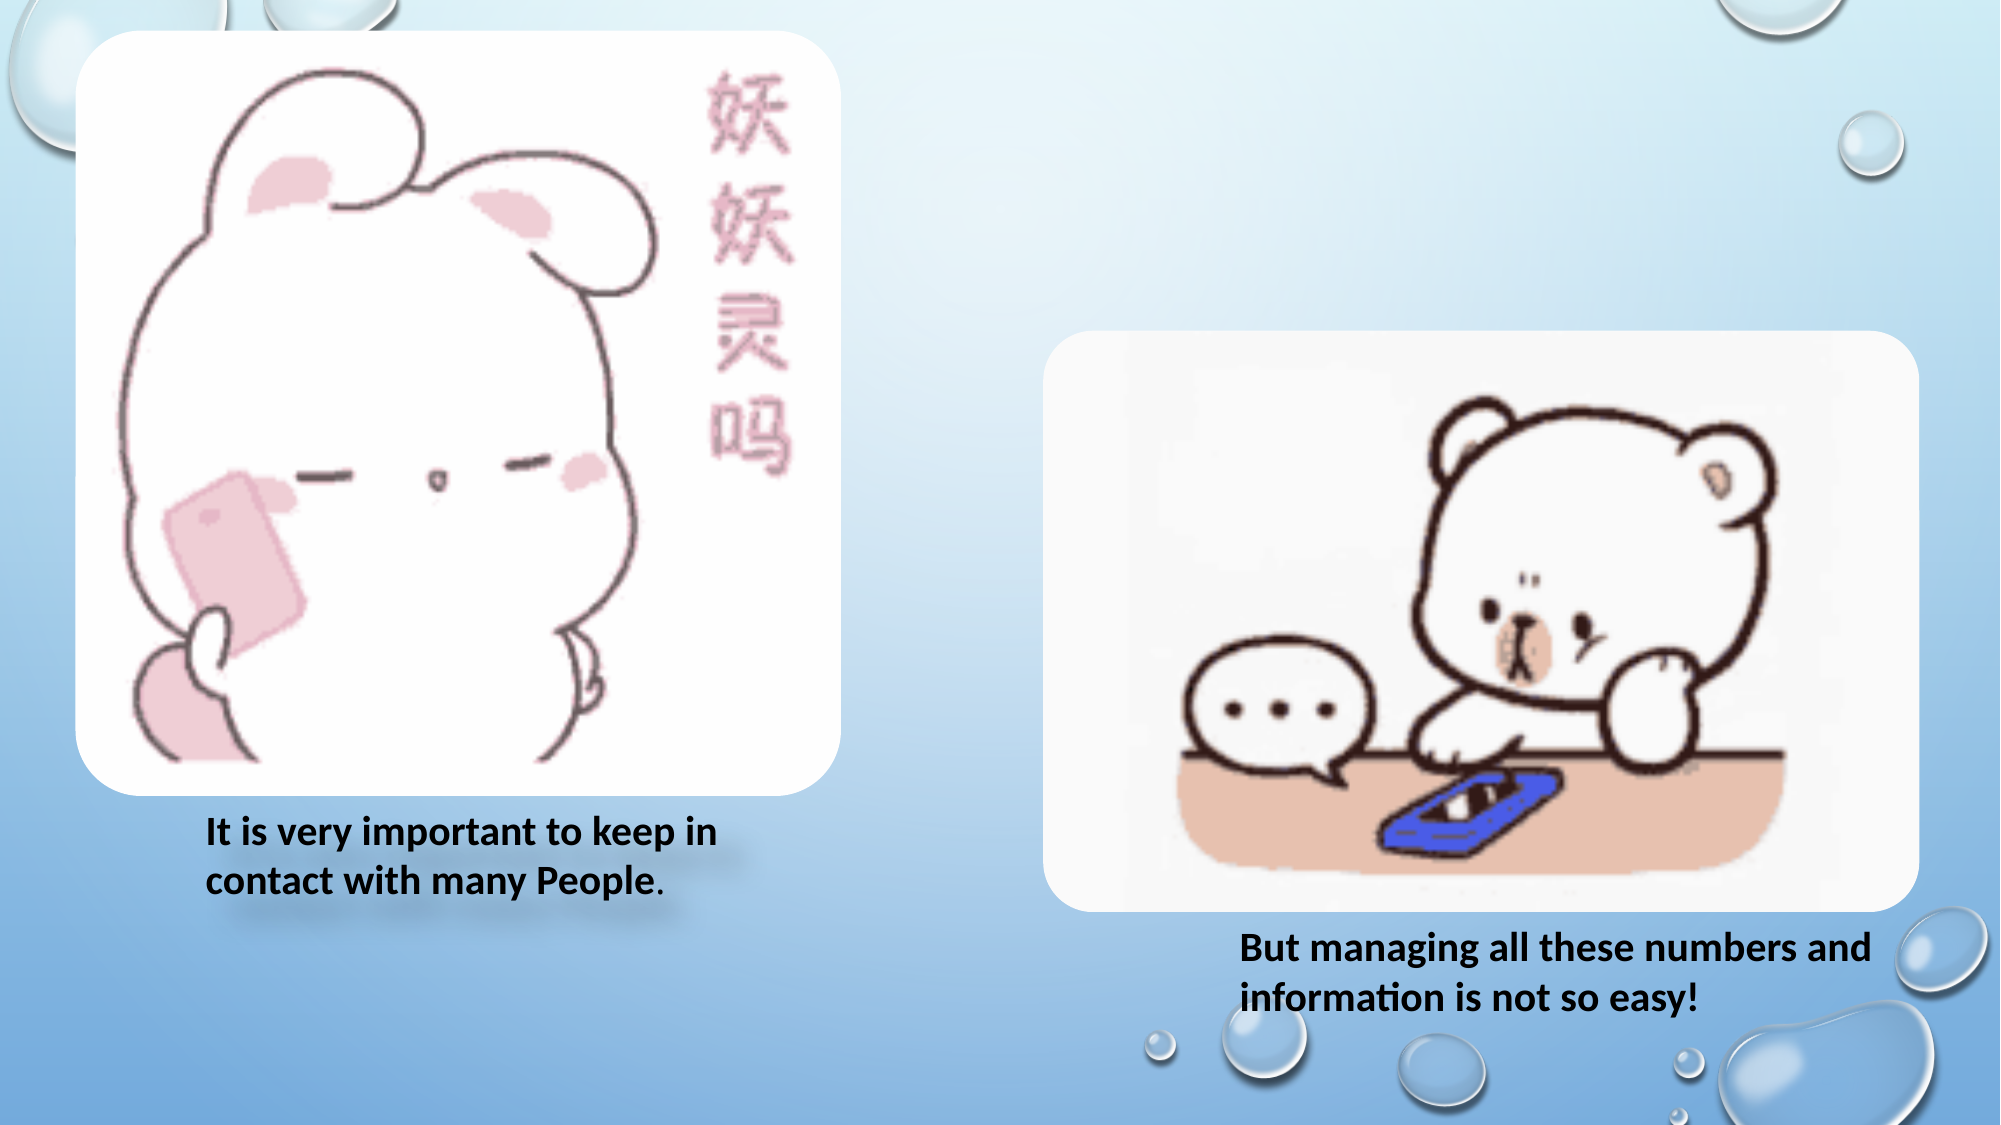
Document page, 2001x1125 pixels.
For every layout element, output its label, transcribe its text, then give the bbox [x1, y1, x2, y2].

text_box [1042, 330, 1955, 1029]
picture [0, 0, 2000, 1125]
text_box It is very important to keep in contact with many People. [190, 795, 864, 911]
